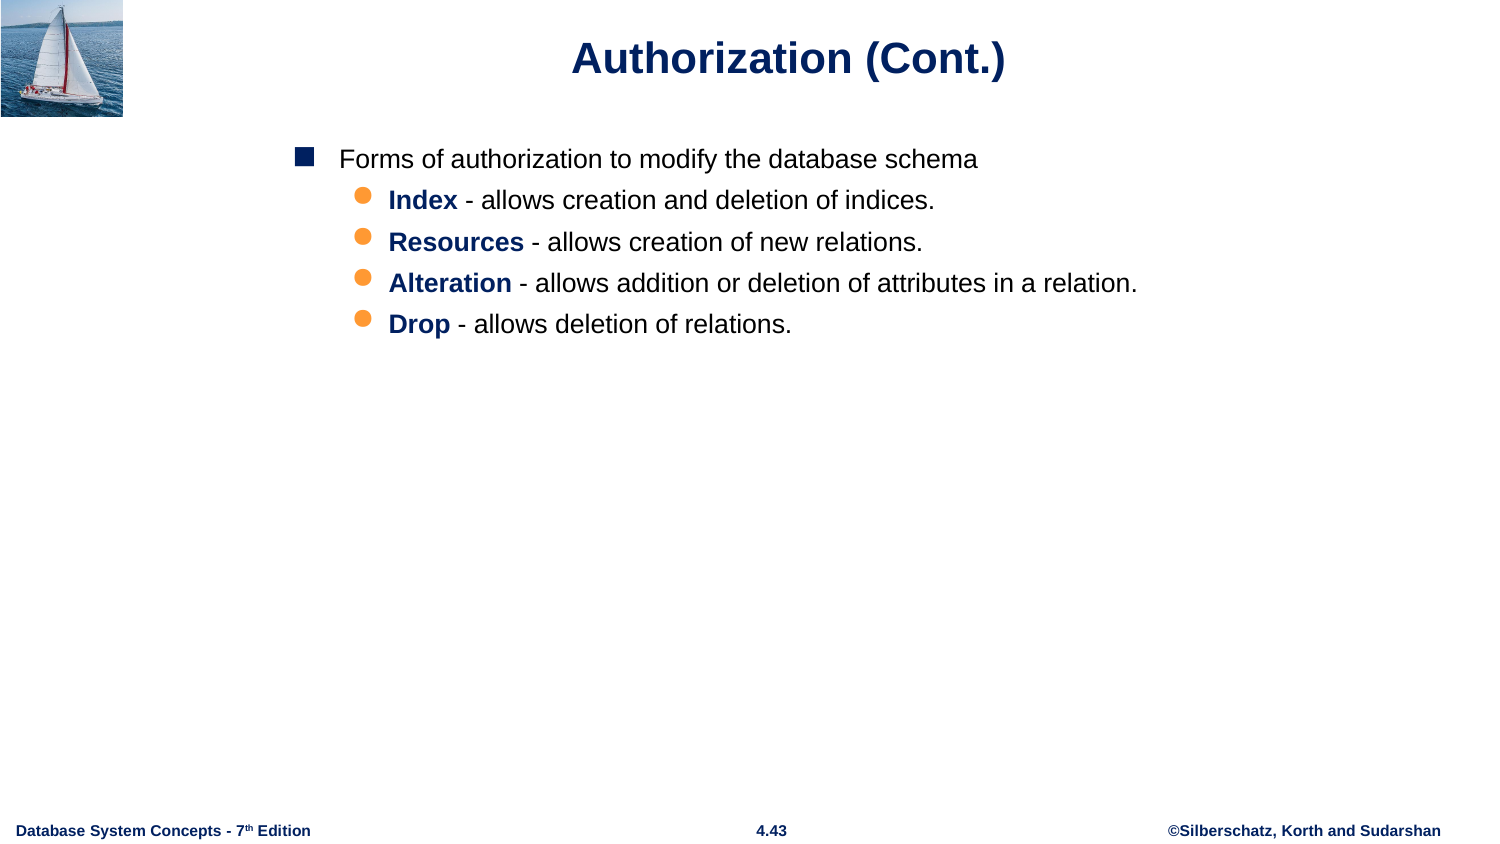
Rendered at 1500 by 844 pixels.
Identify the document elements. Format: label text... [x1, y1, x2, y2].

picture [0, 0, 123, 117]
list Forms of authorization to modify the database schema Index - allows creation and deletion of indices. Resources - allows creation of new relations. Alteration - allows addition or deletion of attributes in a relation. Drop - allows deletion of relations. [282, 134, 1216, 480]
title Authorization (Cont.) [125, 14, 1452, 90]
